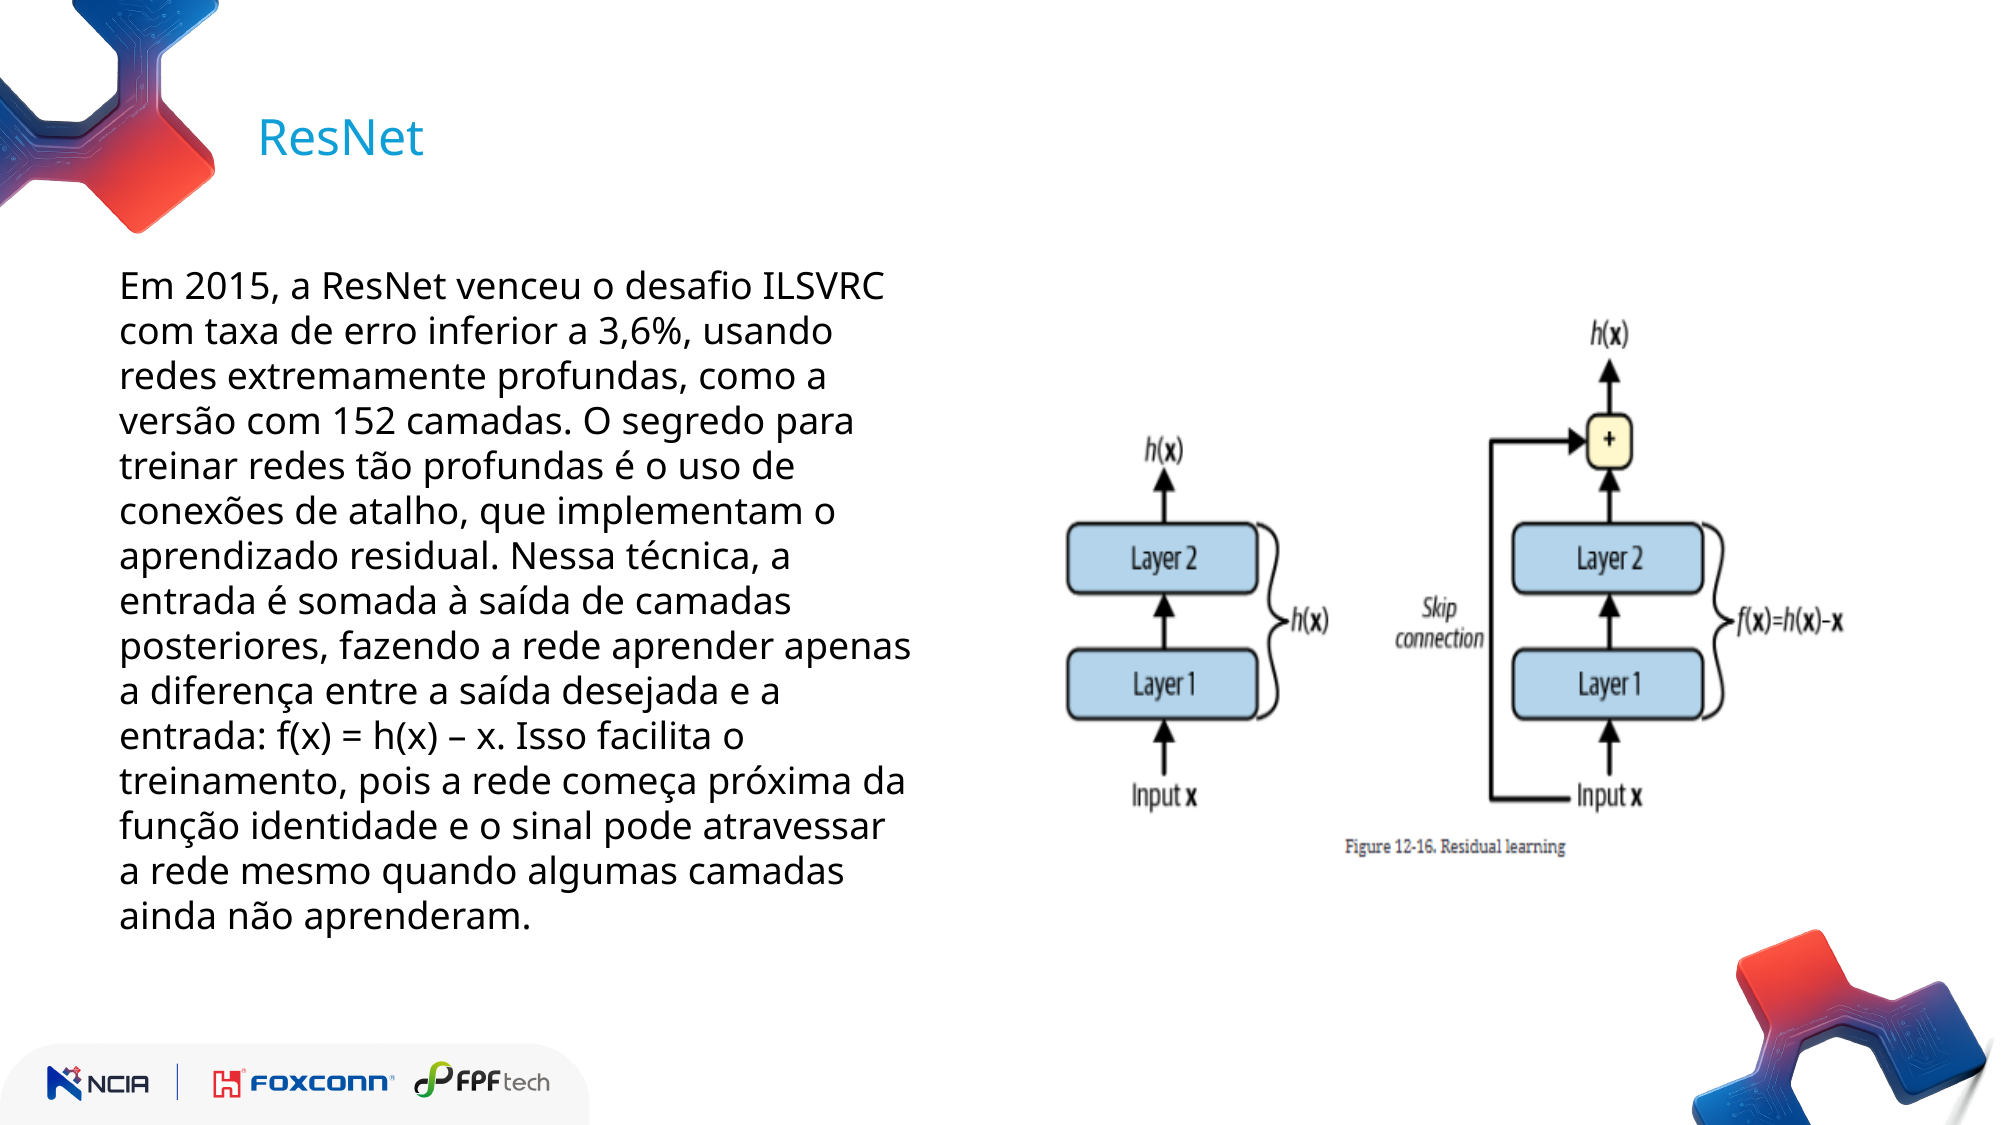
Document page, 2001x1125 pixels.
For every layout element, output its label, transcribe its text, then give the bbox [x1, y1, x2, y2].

picture [1667, 911, 2001, 1125]
text_box Em 2015, a ResNet venceu o desafio ILSVRC com taxa de erro inferior a 3,6%, usando redes extremamente profundas, como a versão com 152 camadas. O segredo para treinar redes tão profundas é o uso de conexões de atalho, que implementam o aprendizado residual. Nessa técnica, a entrada é somada à saída de camadas posteriores, fazendo a rede aprender apenas a diferença entre a saída desejada e a entrada: f(x) = h(x) – x. Isso facilita o treinamento, pois a rede começa próxima da função identidade e o sinal pode atravessar a rede mesmo quando algumas camadas ainda não aprenderam. [104, 254, 929, 945]
picture [1049, 295, 1897, 881]
text_box ResNet [242, 97, 1293, 173]
picture [0, 991, 590, 1125]
picture [0, 0, 250, 246]
